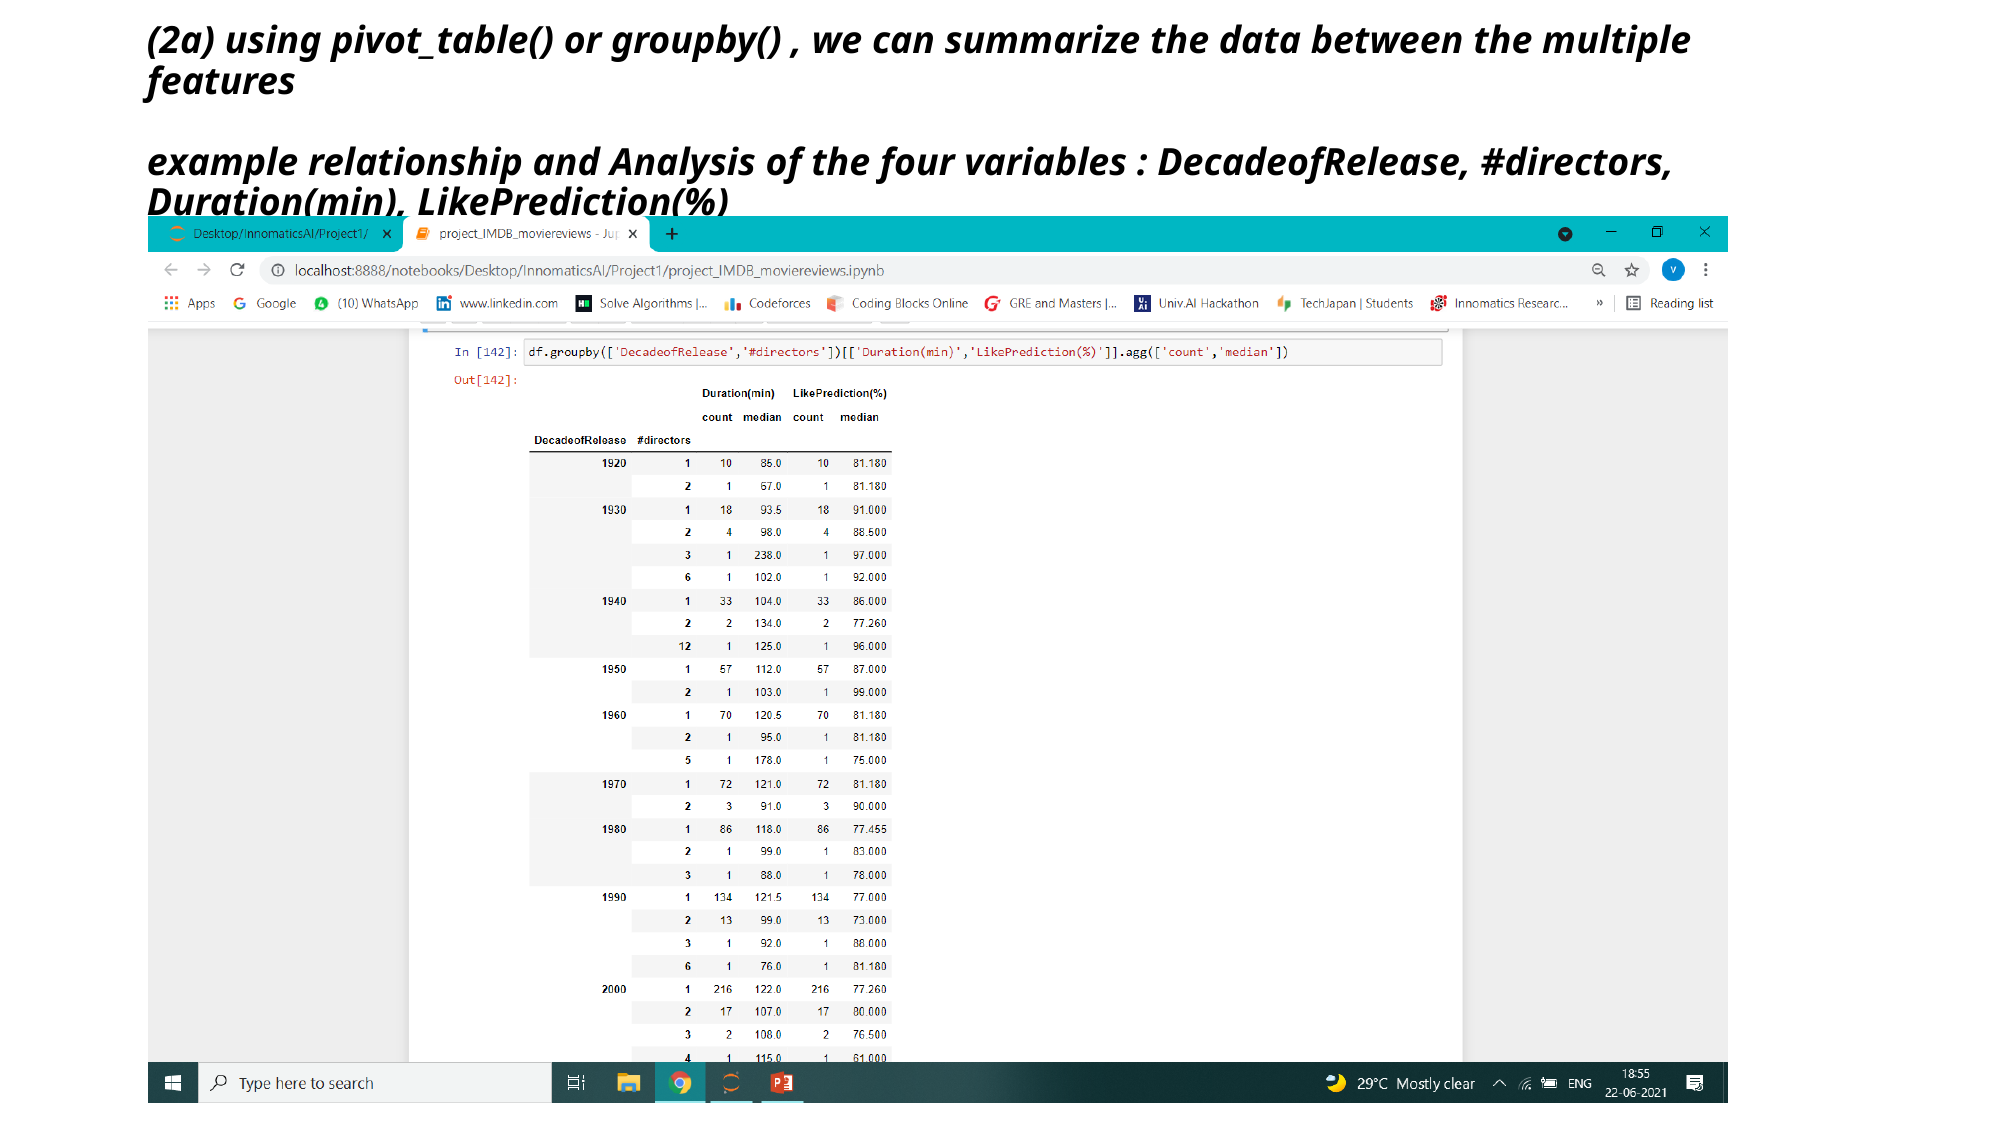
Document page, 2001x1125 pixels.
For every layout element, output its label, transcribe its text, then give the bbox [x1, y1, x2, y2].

title (2a) using pivot_table() or groupby() , we can summarize the data between the multiple features example relationship and Analysis of the four variables : DecadeofRelease, #directors, Duration(min), LikePrediction(%) [131, 14, 1857, 232]
picture [148, 216, 1728, 1103]
